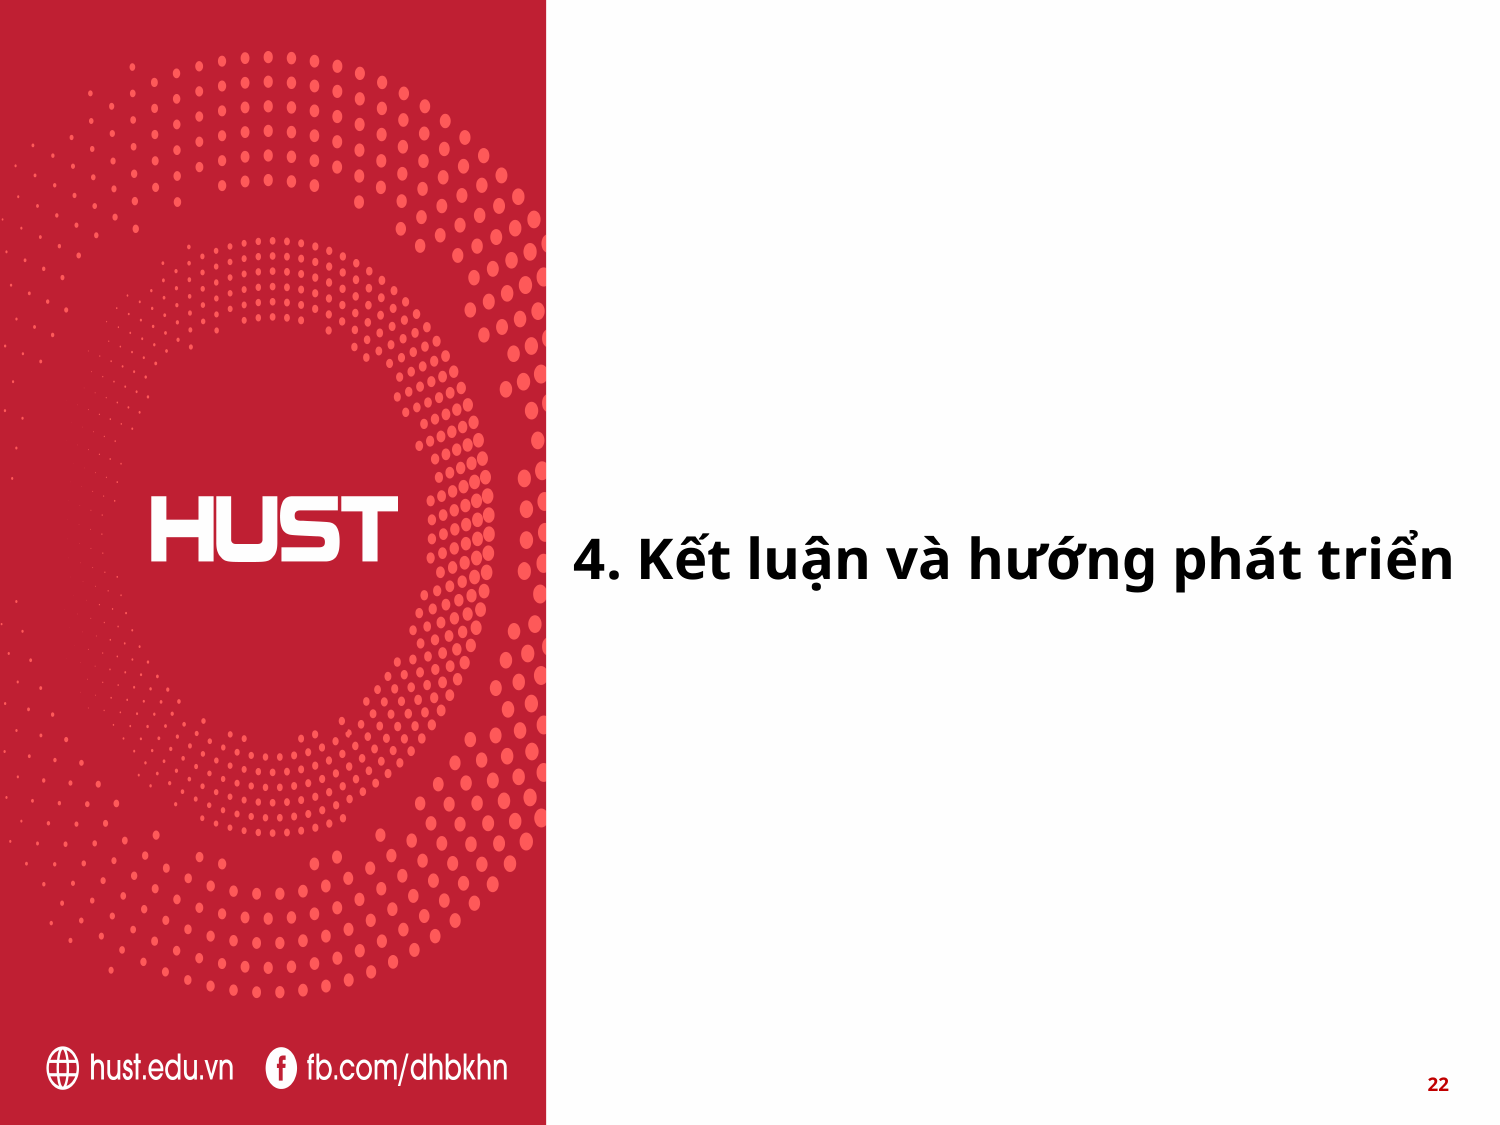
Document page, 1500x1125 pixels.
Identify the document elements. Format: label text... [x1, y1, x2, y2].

slide_number 22 [1126, 1065, 1464, 1125]
title 4. Kết luận và hướng phát triển [559, 524, 1500, 601]
picture [0, 0, 1500, 1125]
